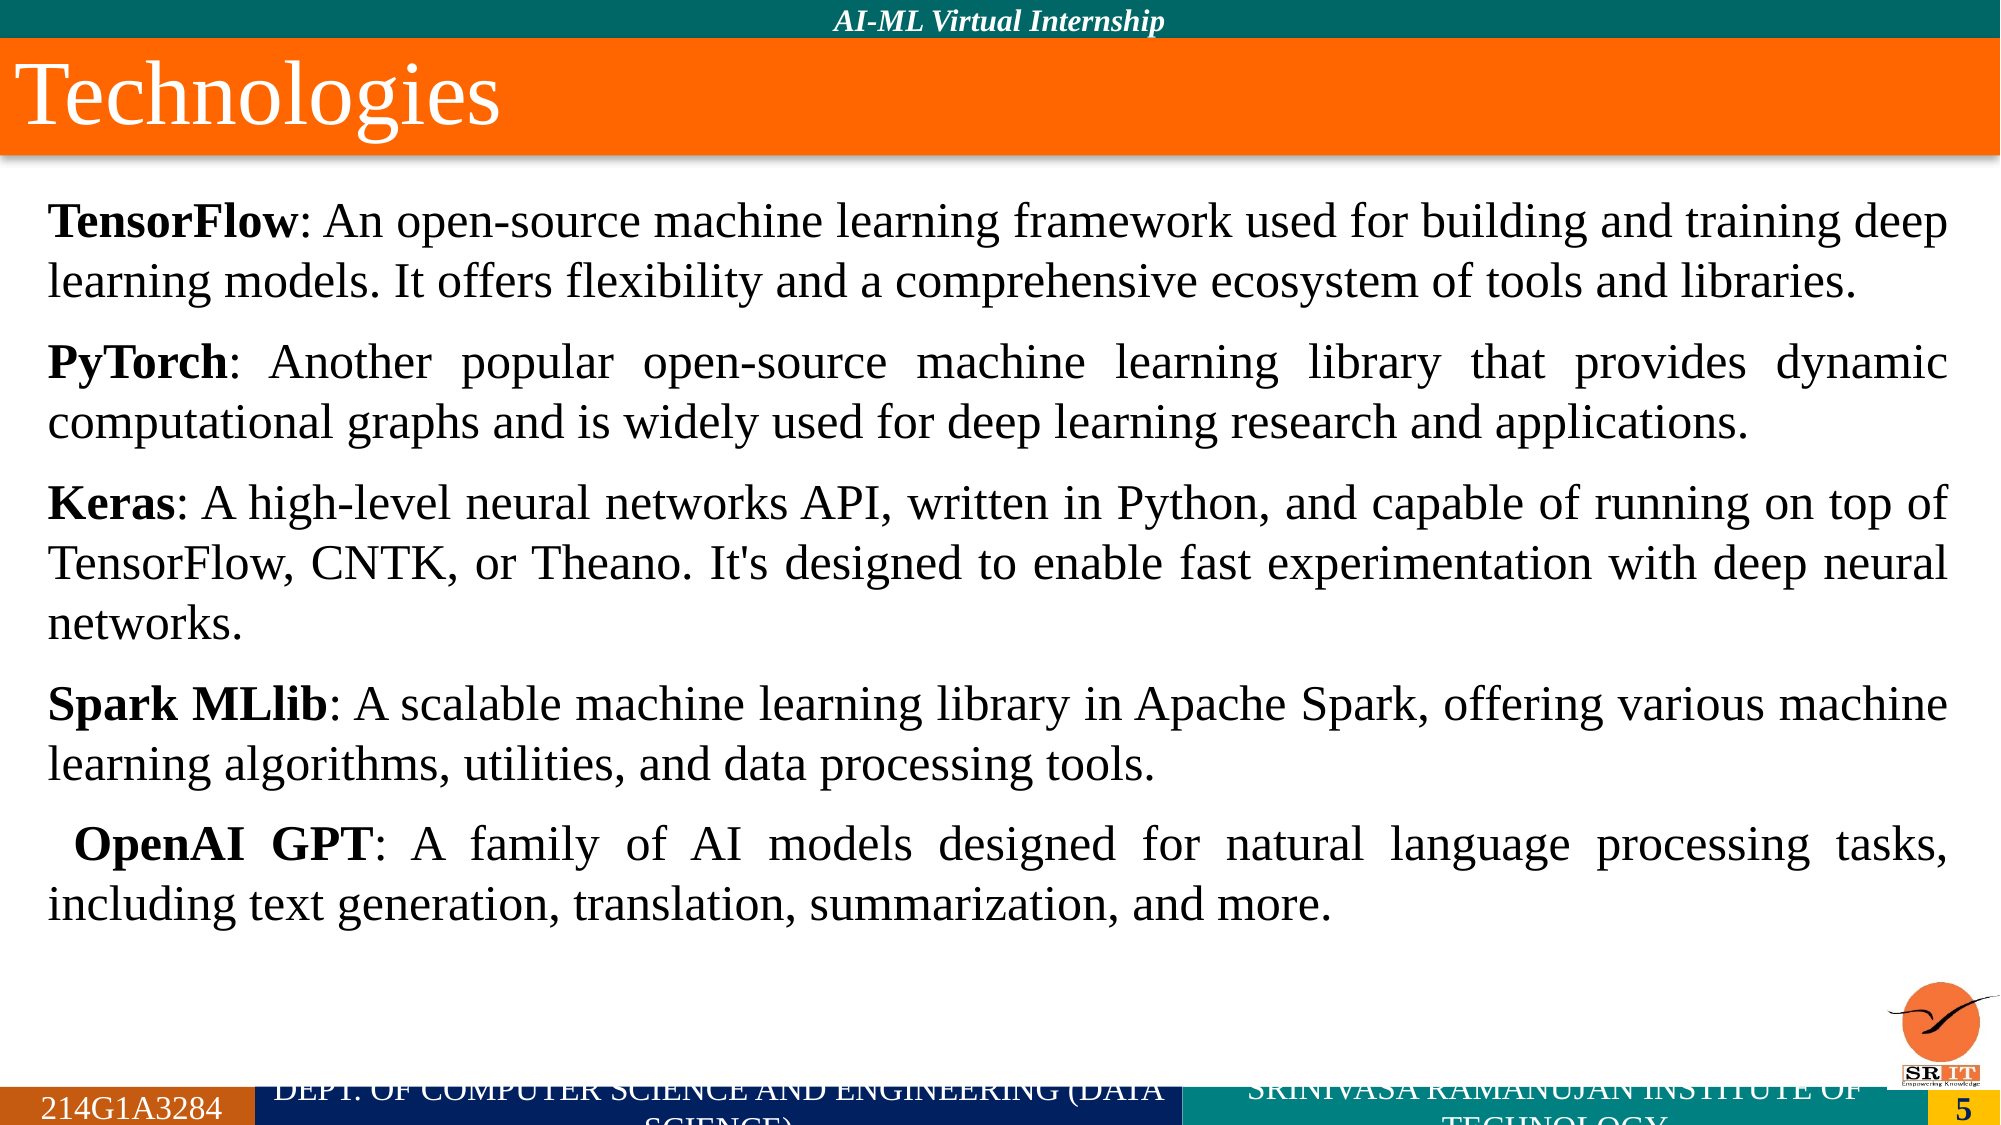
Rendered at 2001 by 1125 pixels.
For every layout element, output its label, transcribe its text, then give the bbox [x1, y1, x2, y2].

picture [1887, 977, 2000, 1090]
list TensorFlow: An open-source machine learning framework used for building and training deep learning models. It offers flexibility and a comprehensive ecosystem of tools and libraries. PyTorch: Another popular open-source machine learning library that provides dynamic computational graphs and is widely used for deep learning research and applications. Keras: A high-level neural networks API, written in Python, and capable of running on top of TensorFlow, CNTK, or Theano. It's designed to enable fast experimentation with deep neural networks. Spark MLlib: A scalable machine learning library in Apache Spark, offering various machine learning algorithms, utilities, and data processing tools. OpenAI GPT: A family of AI models designed for natural language processing tasks, including text generation, translation, summarization, and more. [32, 179, 1965, 1065]
title Technologies [0, 38, 2000, 156]
